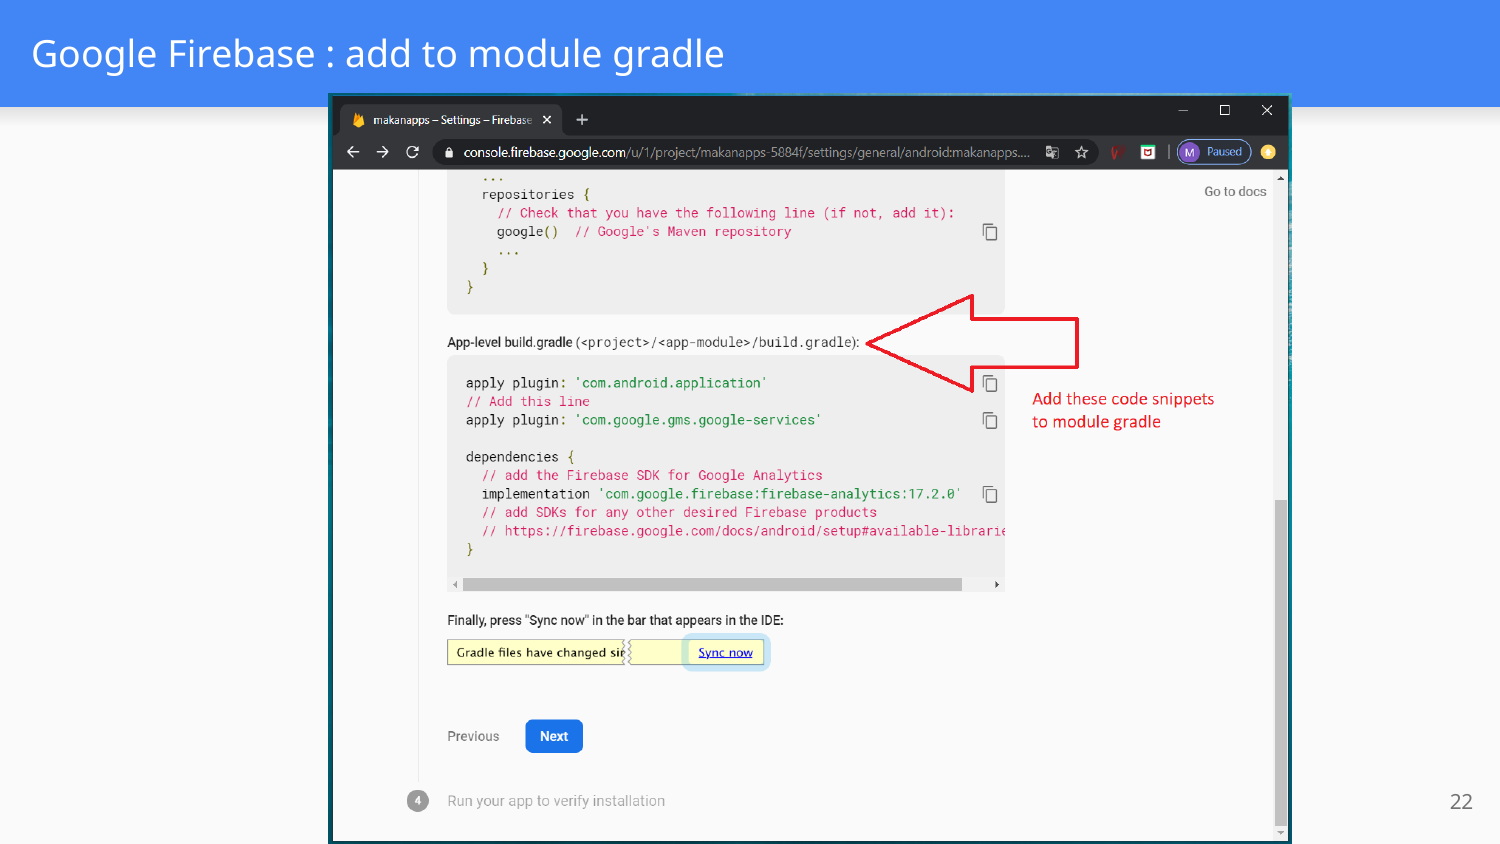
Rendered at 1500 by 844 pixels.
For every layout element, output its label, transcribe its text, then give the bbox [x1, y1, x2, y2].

title Google Firebase : add to module gradle [16, 2, 1464, 102]
slide_number 22 [1398, 770, 1489, 835]
picture [328, 93, 1293, 844]
